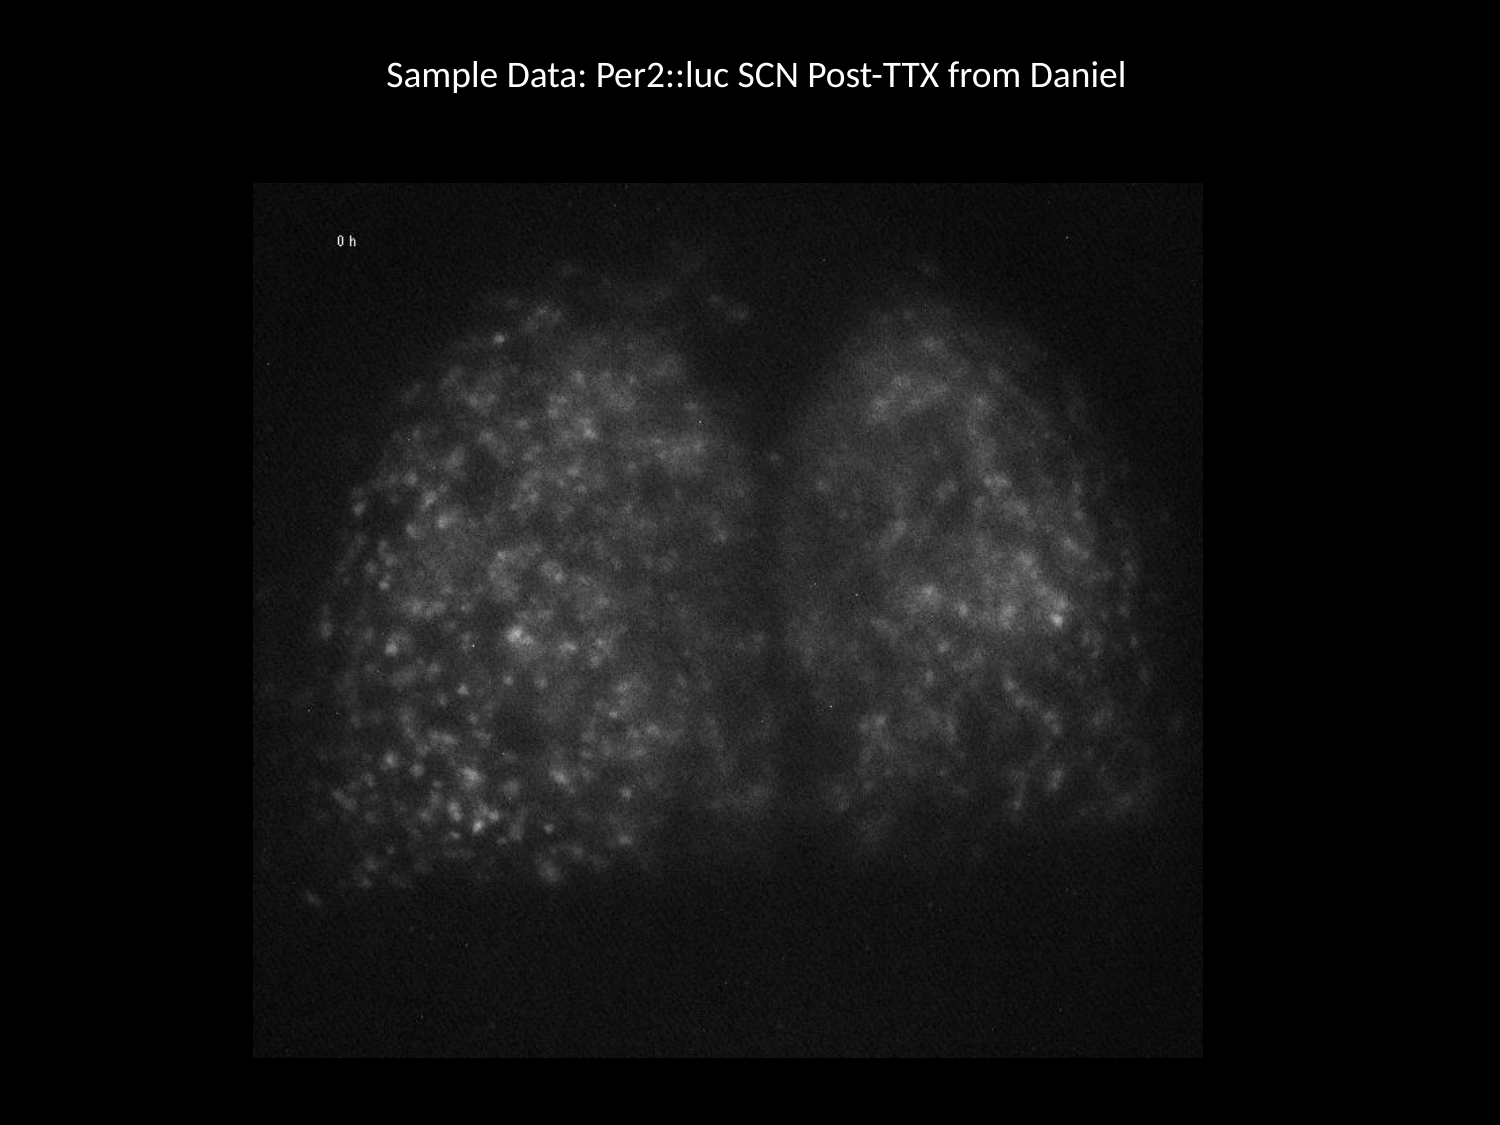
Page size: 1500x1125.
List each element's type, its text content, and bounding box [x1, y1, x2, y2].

text_box Sample Data: Per2::luc SCN Post-TTX from Daniel [371, 42, 1323, 103]
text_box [252, 181, 1204, 1059]
